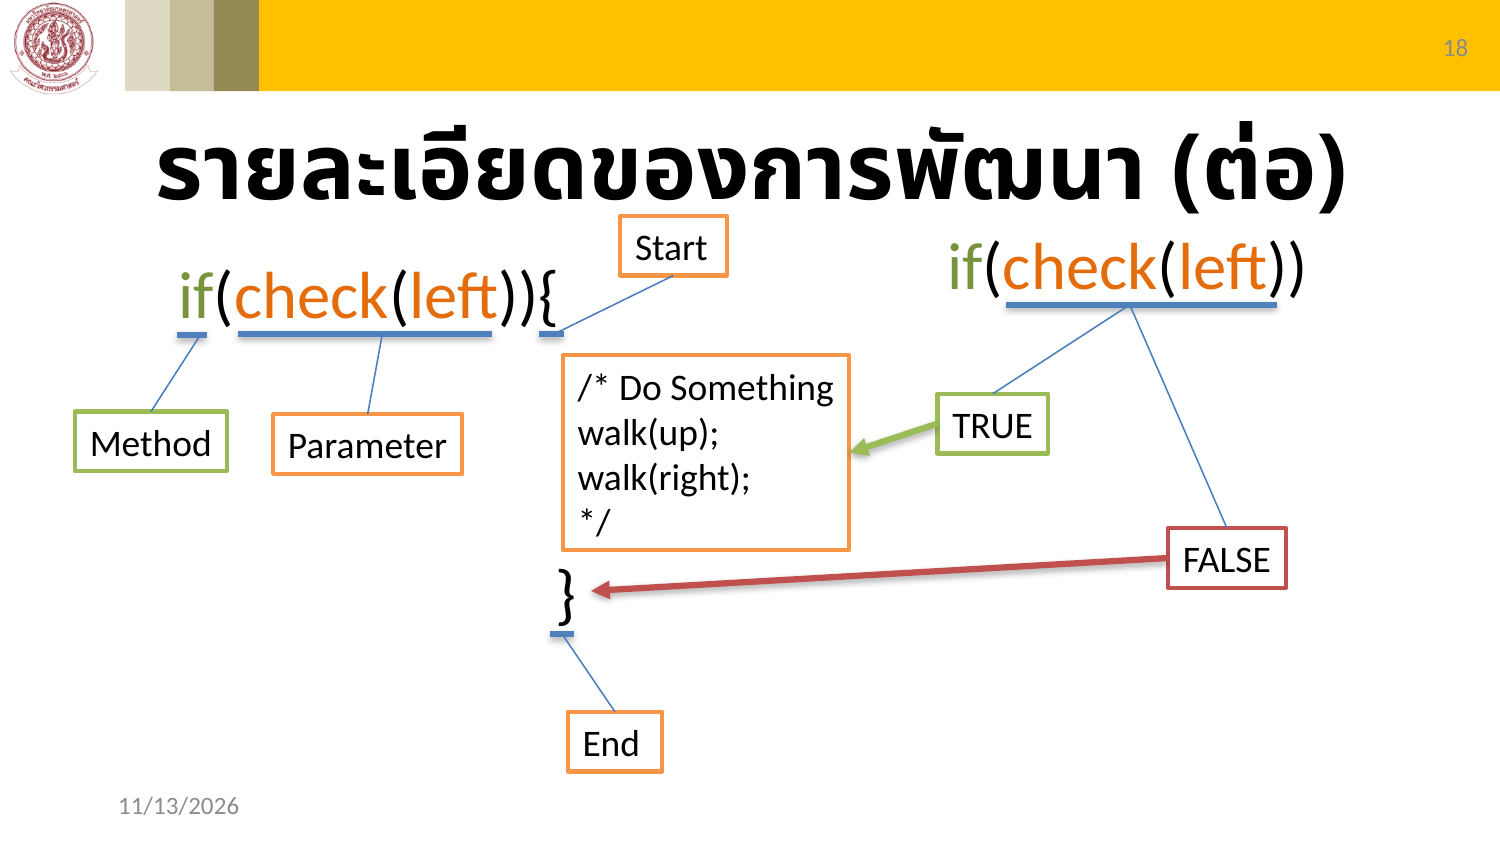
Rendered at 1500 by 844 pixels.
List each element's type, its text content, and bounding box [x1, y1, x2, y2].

text_box Parameter [271, 412, 464, 476]
title รายละเอียดของการพัฒนา (ต่อ) [76, 92, 1427, 233]
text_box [150, 334, 201, 412]
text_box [850, 423, 938, 455]
text_box Start [618, 214, 729, 278]
text_box if(check(left)){ [163, 244, 575, 340]
text_box FALSE [1166, 526, 1288, 590]
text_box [367, 334, 383, 415]
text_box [992, 304, 1128, 394]
slide_number 18 [1411, 0, 1500, 92]
text_box End [566, 710, 664, 774]
text_box TRUE [935, 392, 1050, 456]
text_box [591, 558, 1168, 592]
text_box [561, 633, 616, 712]
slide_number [103, 782, 441, 828]
picture [6, 0, 102, 113]
text_box /* Do Something walk(up); walk(right); */ [561, 353, 851, 552]
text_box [1129, 304, 1228, 529]
text_box Method [73, 409, 229, 473]
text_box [550, 276, 674, 336]
text_box if(check(left)) [932, 215, 1323, 311]
text_box } [540, 543, 591, 639]
